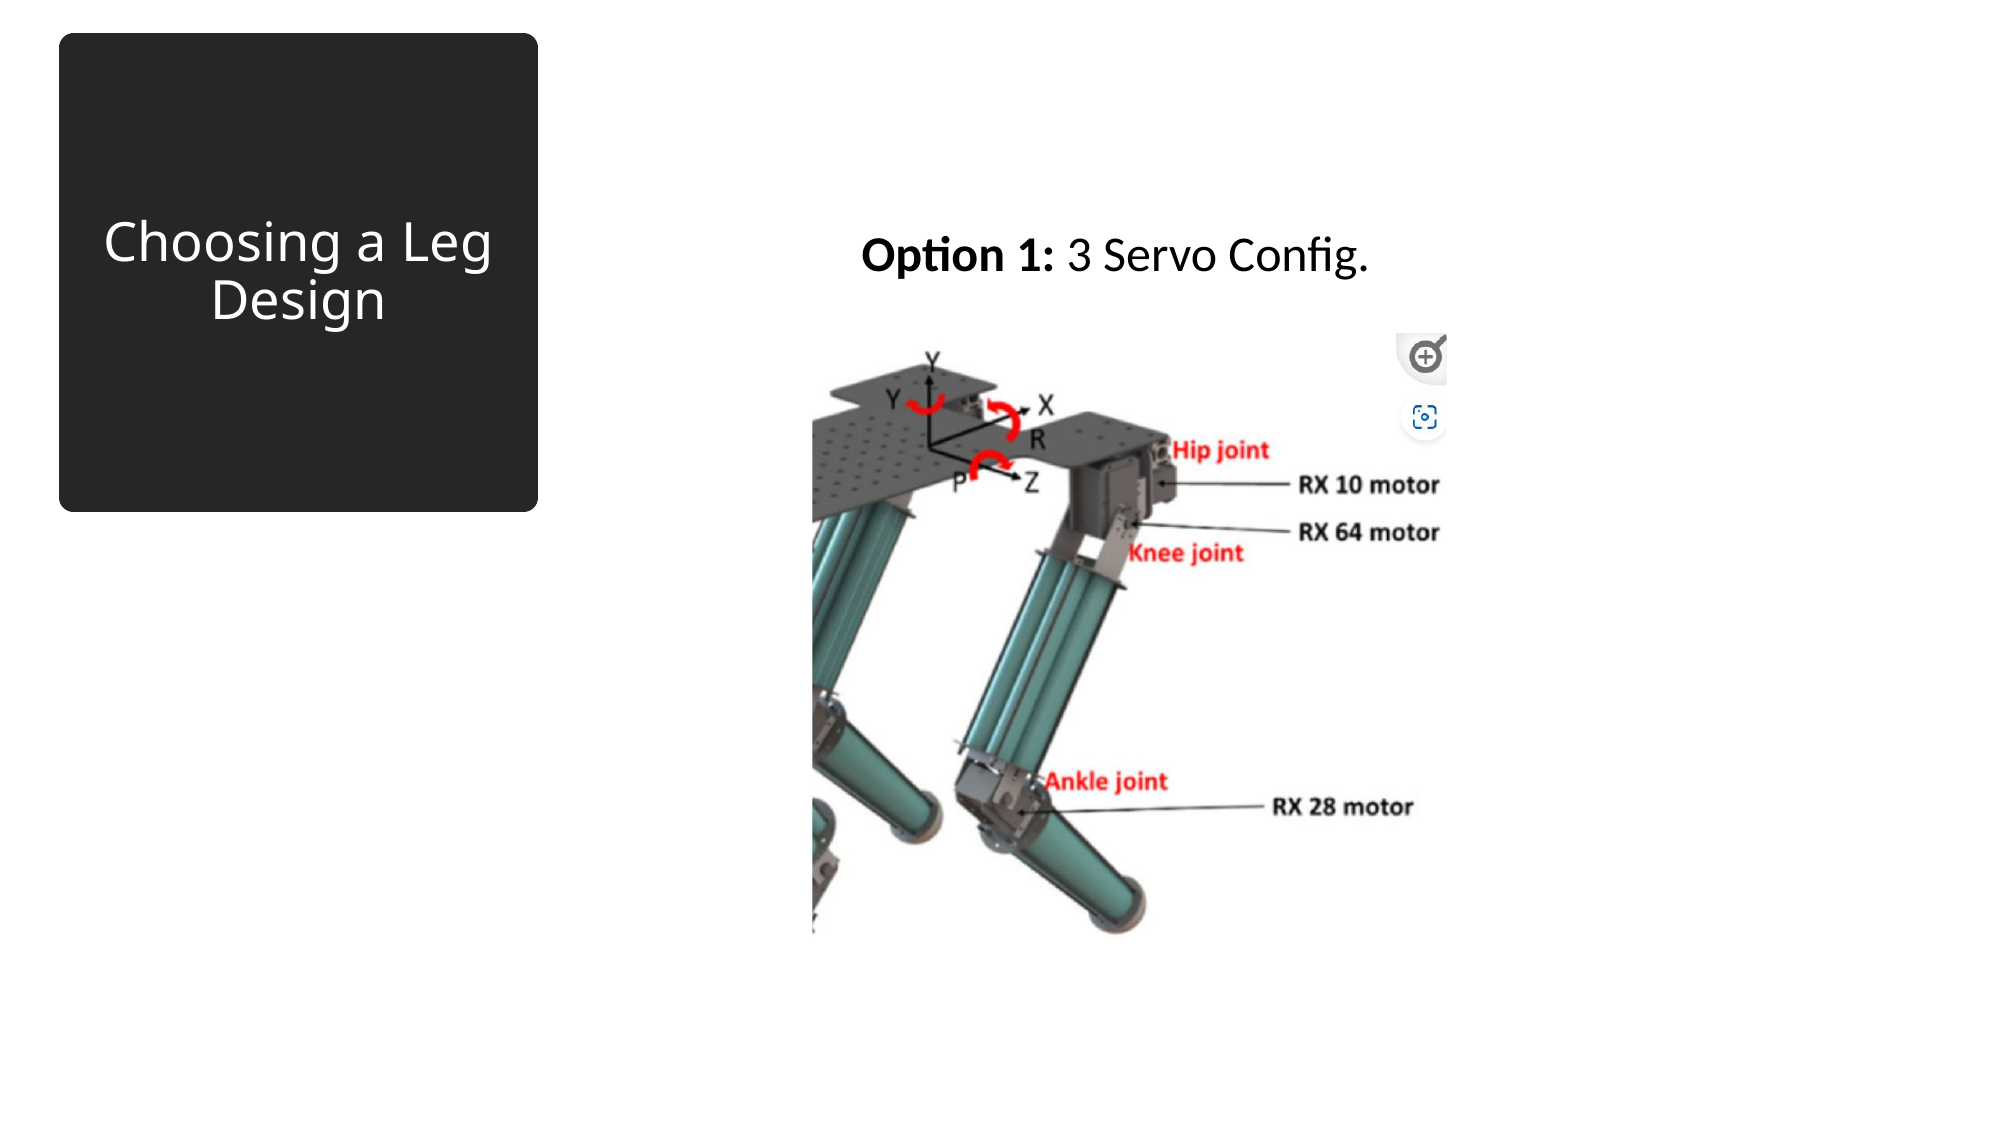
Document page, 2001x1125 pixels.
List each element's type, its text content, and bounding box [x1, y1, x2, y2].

picture [812, 333, 1447, 972]
title Choosing a Leg Design [73, 47, 524, 498]
text_box Option 1: 3 Servo Config. [846, 213, 1412, 289]
